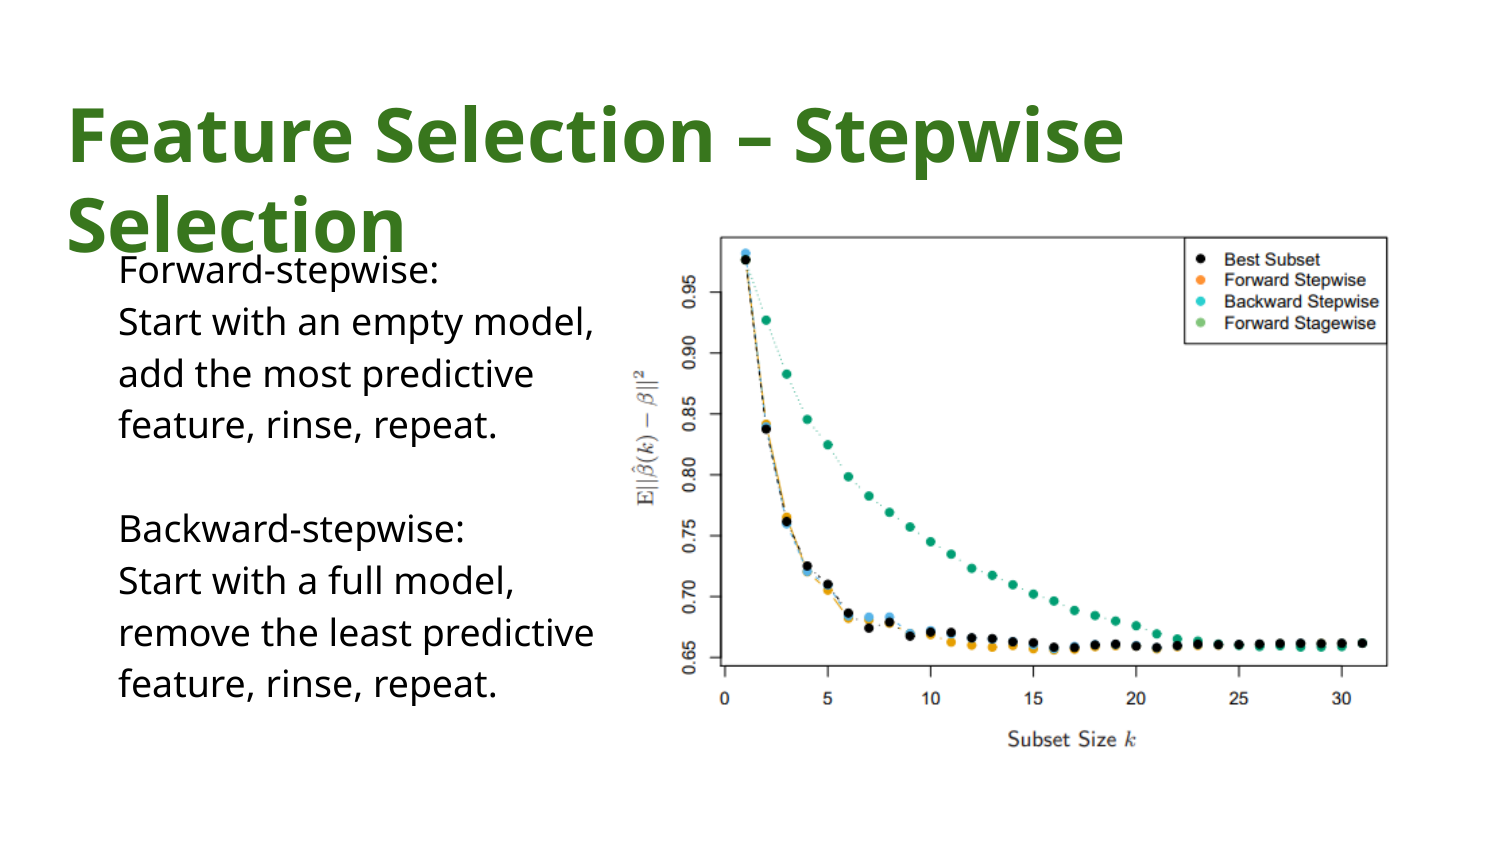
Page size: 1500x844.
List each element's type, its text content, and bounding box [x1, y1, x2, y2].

picture [615, 224, 1398, 761]
list Forward-stepwise: Start with an empty model, add the most predictive feature, rinse, repeat. Backward-stepwise: Start with a full model, remove the least predictive feature, rinse, repeat. [103, 224, 1397, 844]
title Feature Selection – Stepwise Selection [51, 72, 1449, 167]
